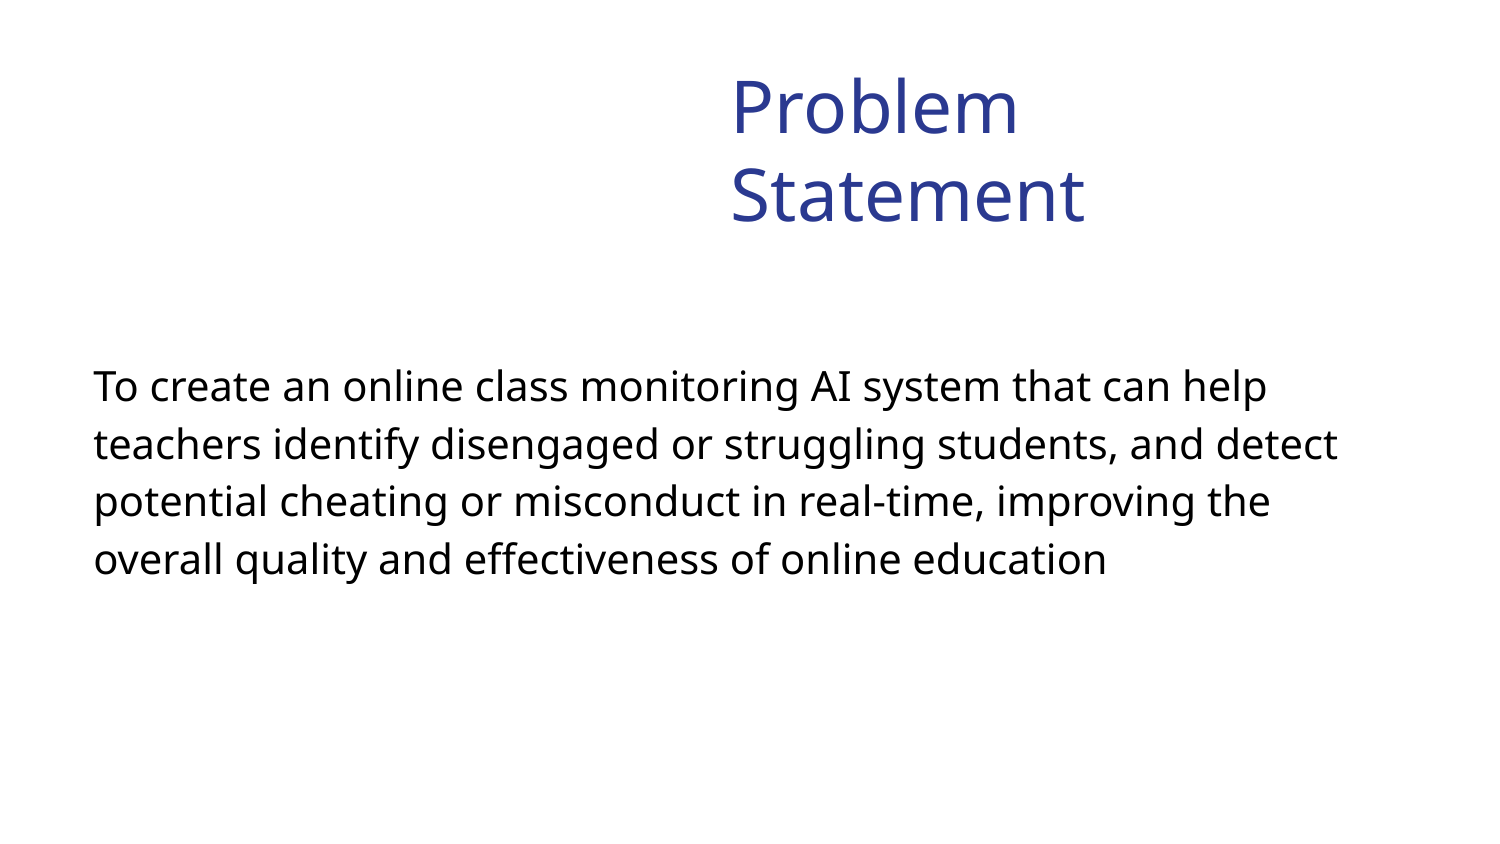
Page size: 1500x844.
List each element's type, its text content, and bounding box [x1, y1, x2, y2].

title Problem Statement [715, 122, 1395, 252]
list To create an online class monitoring AI system that can help teachers identify disengaged or struggling students, and detect potential cheating or misconduct in real-time, improving the overall quality and effectiveness of online education [78, 337, 1422, 698]
